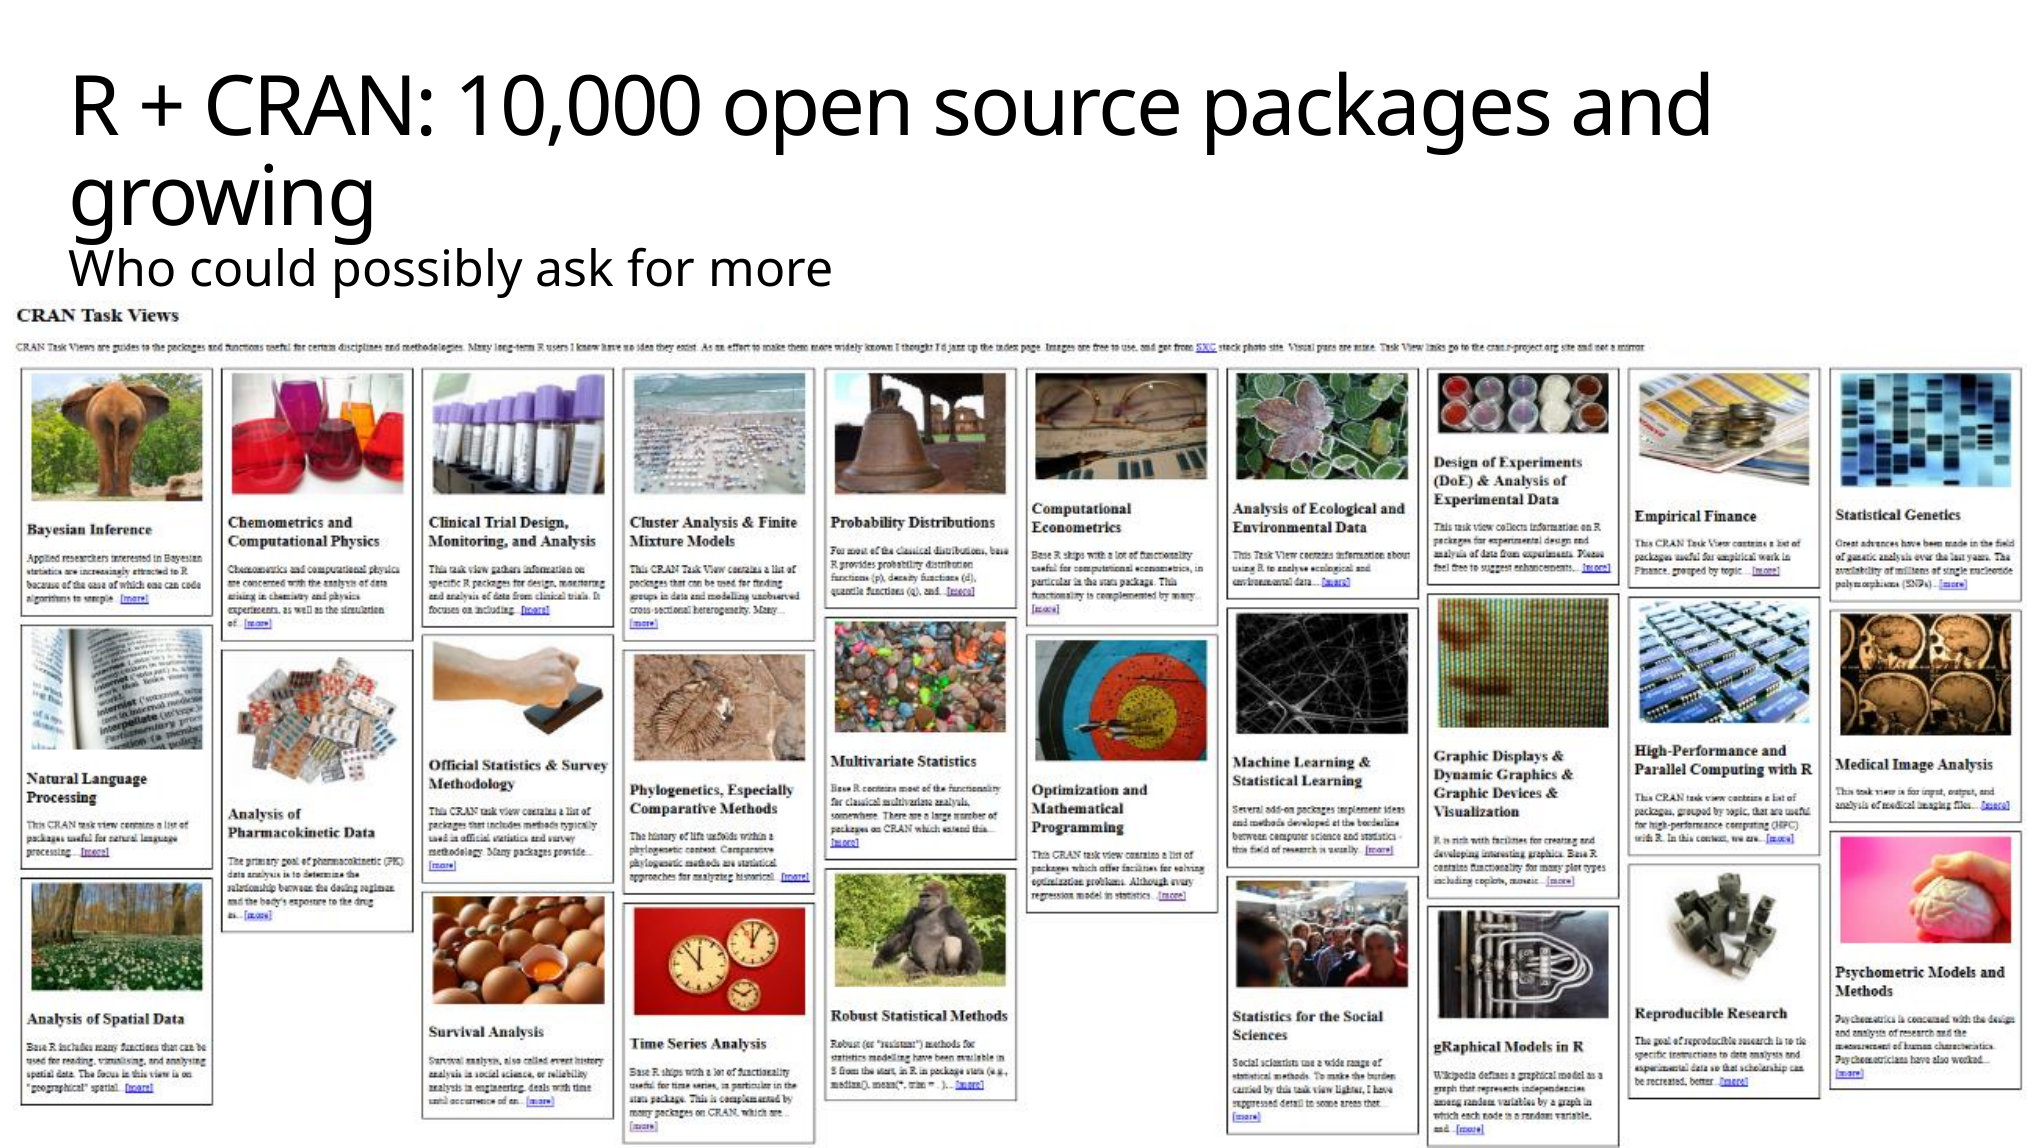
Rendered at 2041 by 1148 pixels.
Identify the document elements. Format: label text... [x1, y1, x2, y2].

picture [12, 299, 2028, 1148]
title R + CRAN: 10,000 open source packages and growing Who could possibly ask for more [45, 48, 1996, 199]
